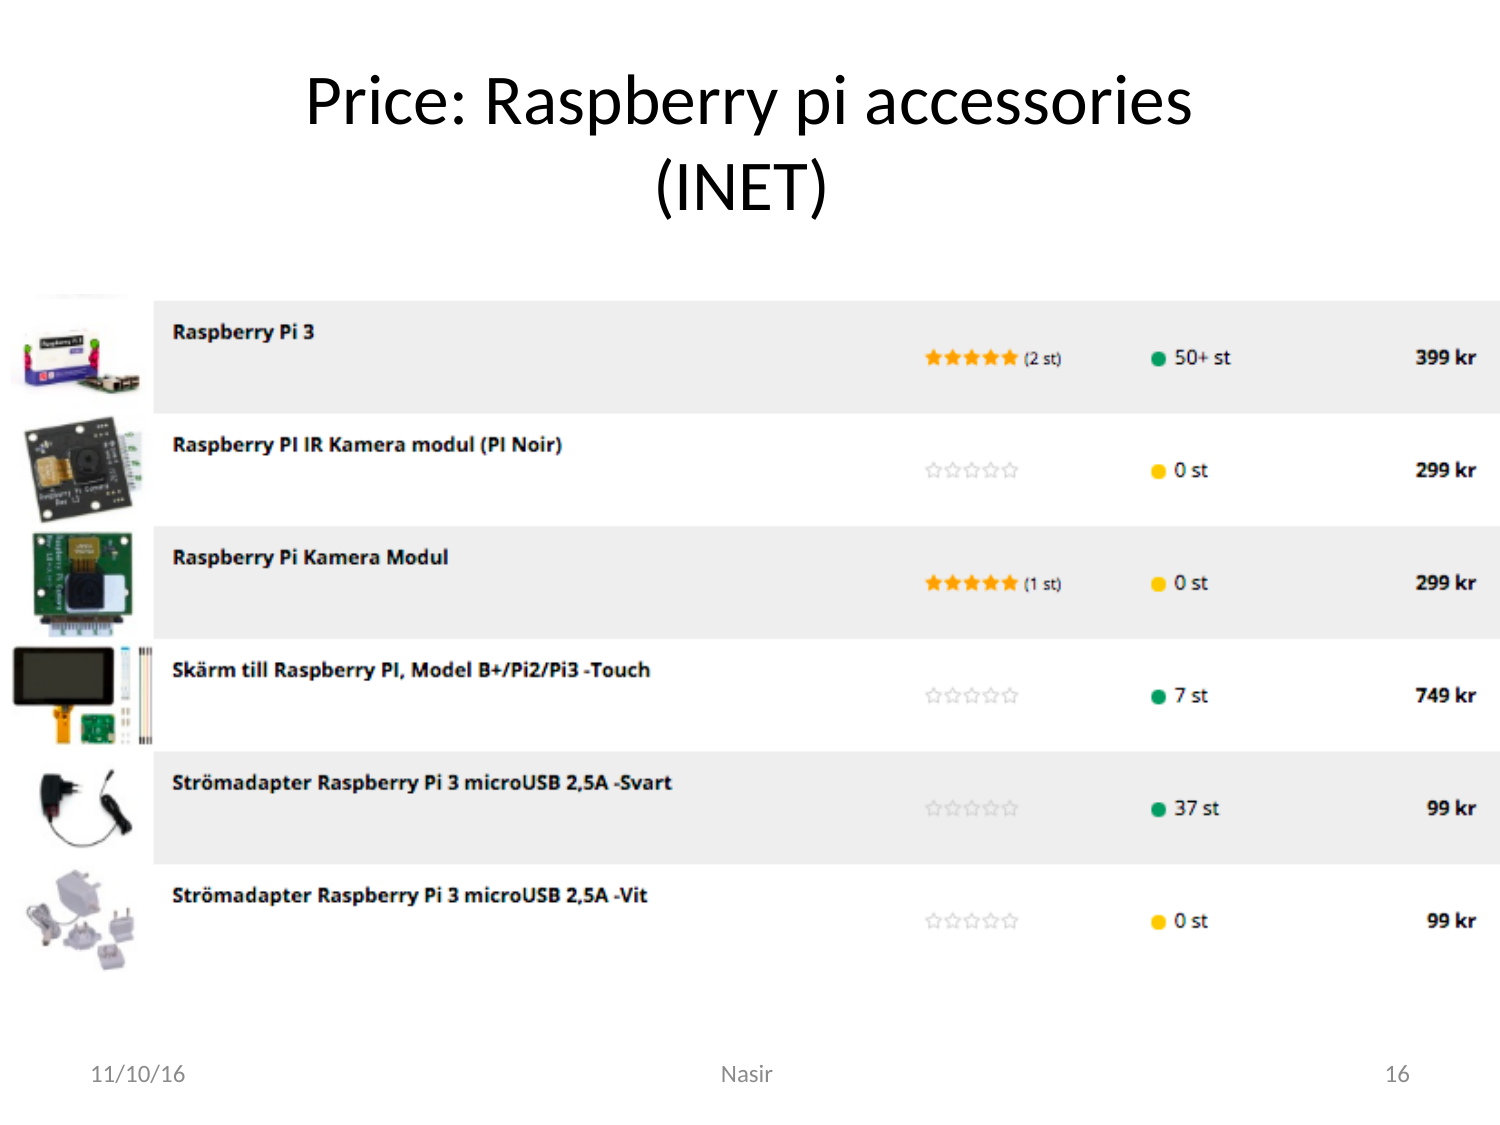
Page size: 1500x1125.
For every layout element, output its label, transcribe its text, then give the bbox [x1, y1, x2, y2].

footer Nasir [512, 1042, 988, 1103]
picture [0, 294, 1500, 1010]
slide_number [75, 1042, 425, 1103]
title Price: Raspberry pi accessories (INET) [75, 45, 1425, 233]
slide_number 16 [1074, 1042, 1425, 1103]
